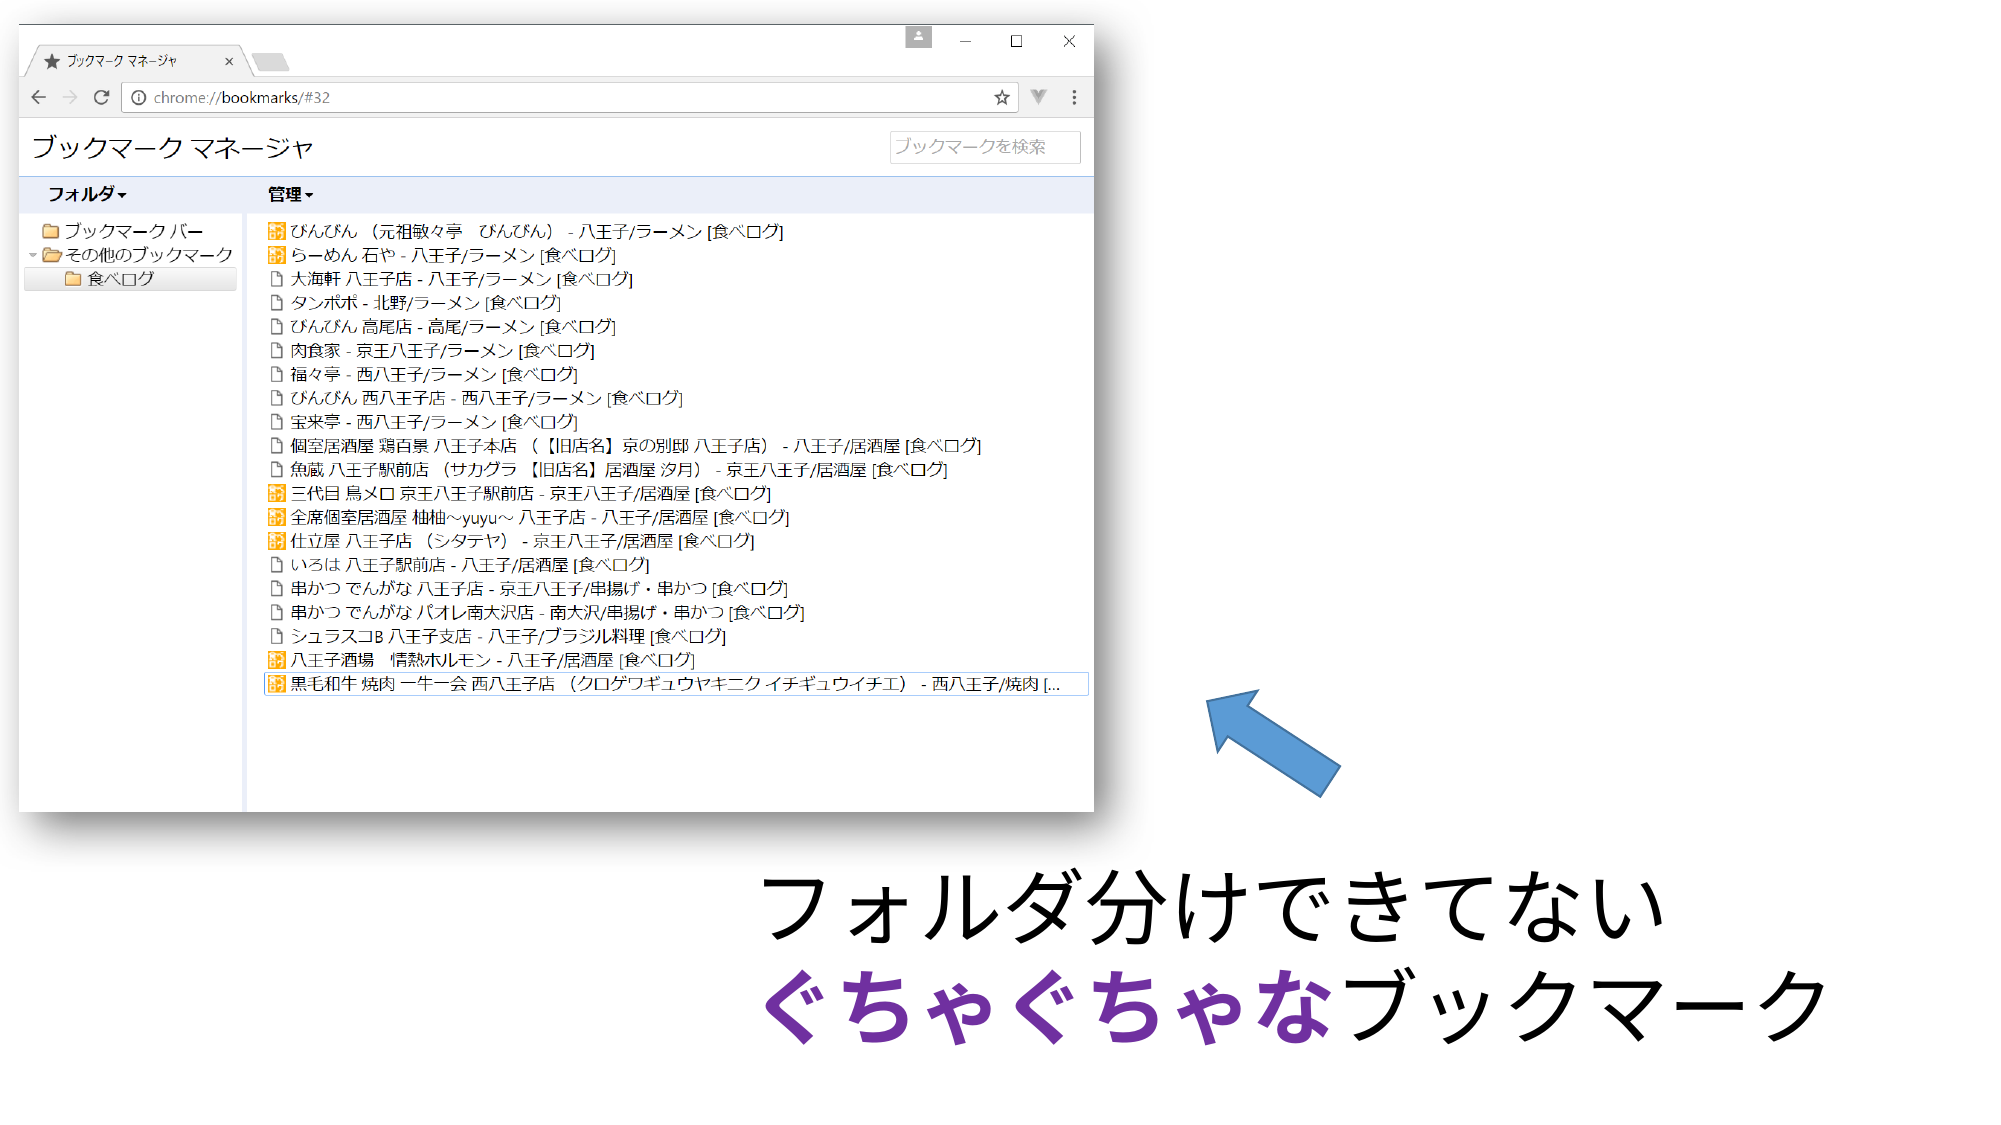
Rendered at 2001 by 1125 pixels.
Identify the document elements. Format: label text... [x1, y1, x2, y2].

picture [19, 24, 1094, 812]
text_box [1205, 689, 1342, 799]
text_box フォルダ分けできてない ぐちゃぐちゃなブックマーク [738, 848, 1851, 1063]
